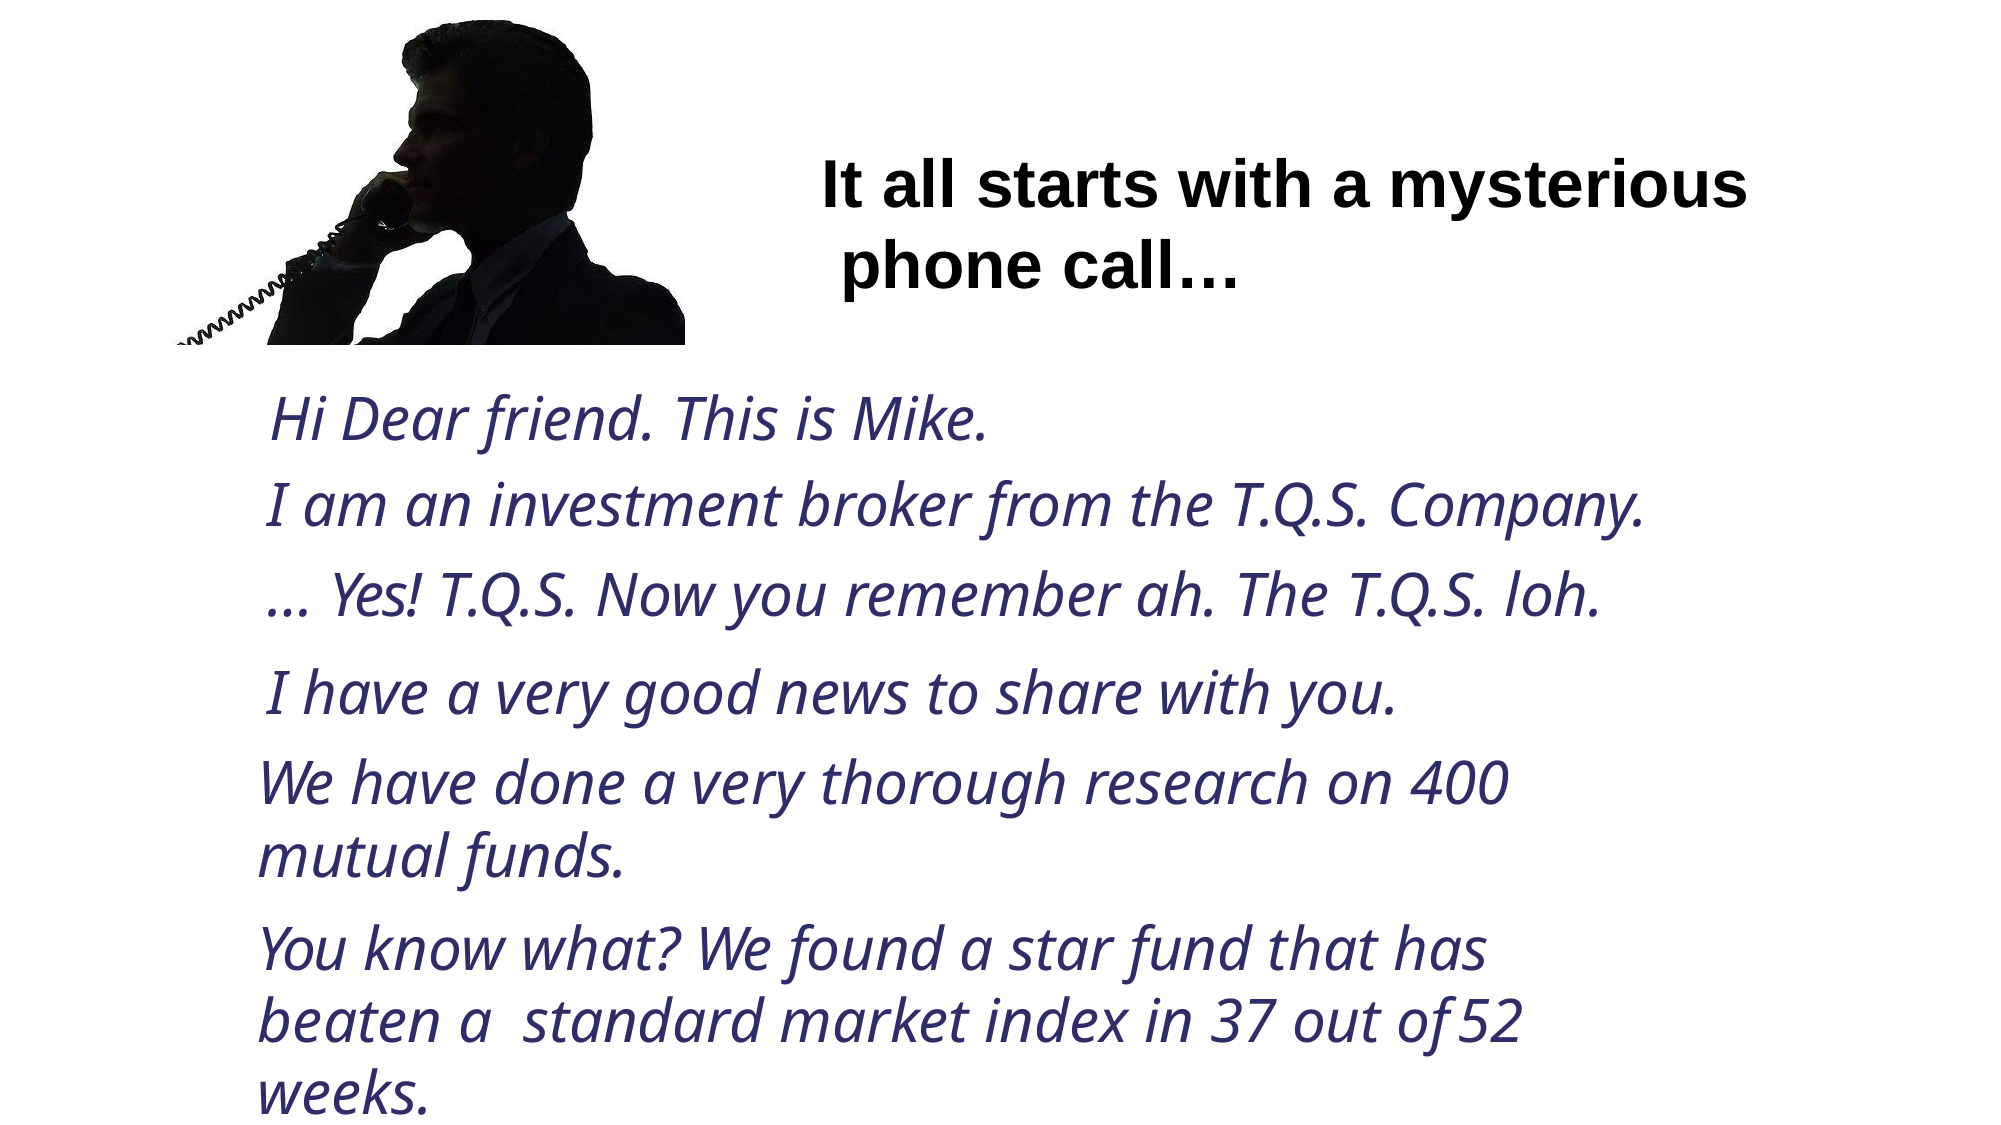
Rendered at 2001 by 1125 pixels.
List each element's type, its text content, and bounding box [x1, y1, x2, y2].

picture [172, 20, 685, 345]
text_box Hi Dear friend. This is Mike. I am an investment broker from the T.Q.S. Company. … Yes! T.Q.S. Now you remember ah. The T.Q.S. loh. I have a very good news to share with you. We have done a very thorough research on 400 mutual funds. You know what? We found a star fund that has beaten a standard market index in 37 out of 52 weeks. [255, 363, 1703, 1125]
title It all starts with a mysterious phone call… [820, 125, 1753, 315]
